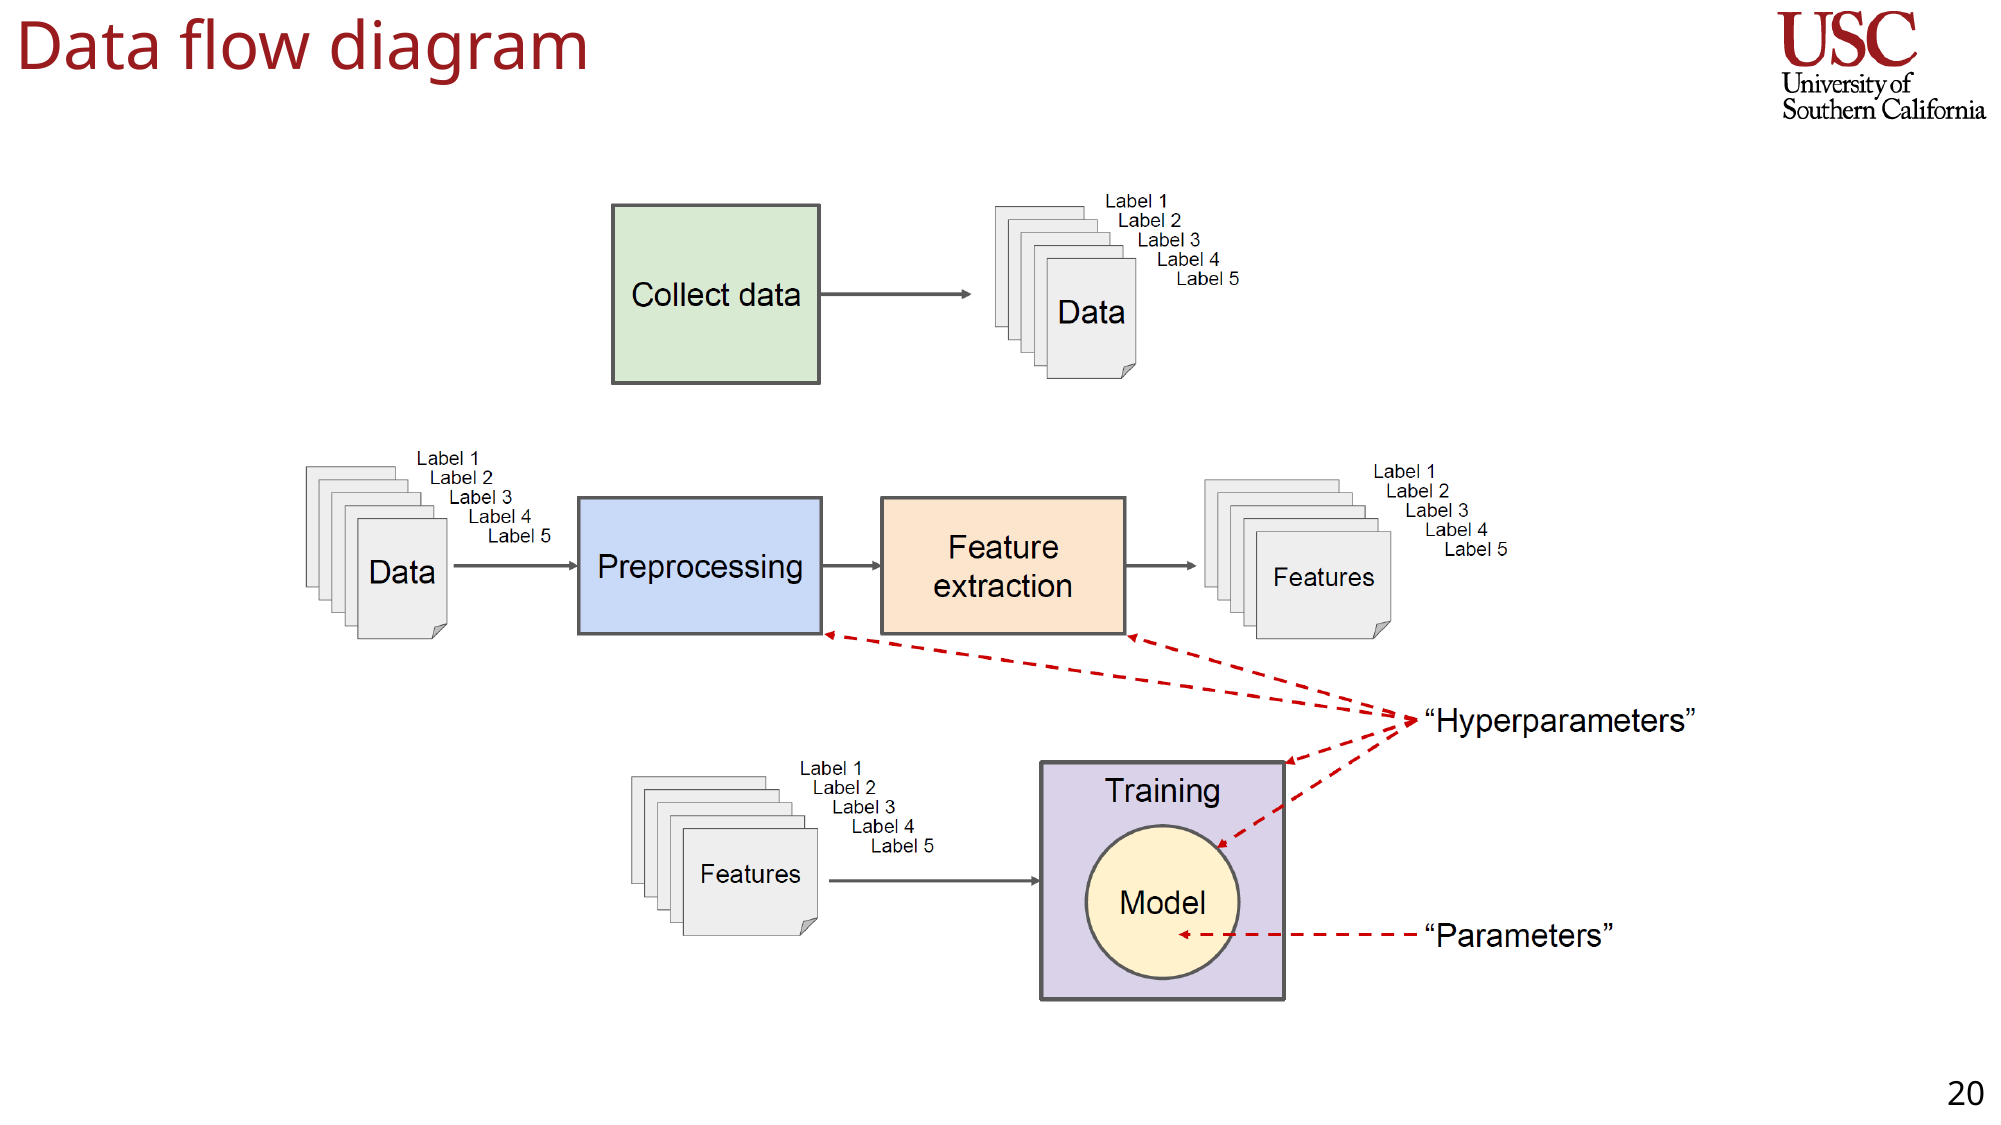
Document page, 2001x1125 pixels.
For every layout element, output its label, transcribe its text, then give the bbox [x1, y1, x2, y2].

title Data flow diagram [0, 0, 1725, 96]
slide_number 20 [1915, 1065, 2000, 1125]
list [280, 183, 1698, 1006]
picture [1769, 0, 1992, 130]
